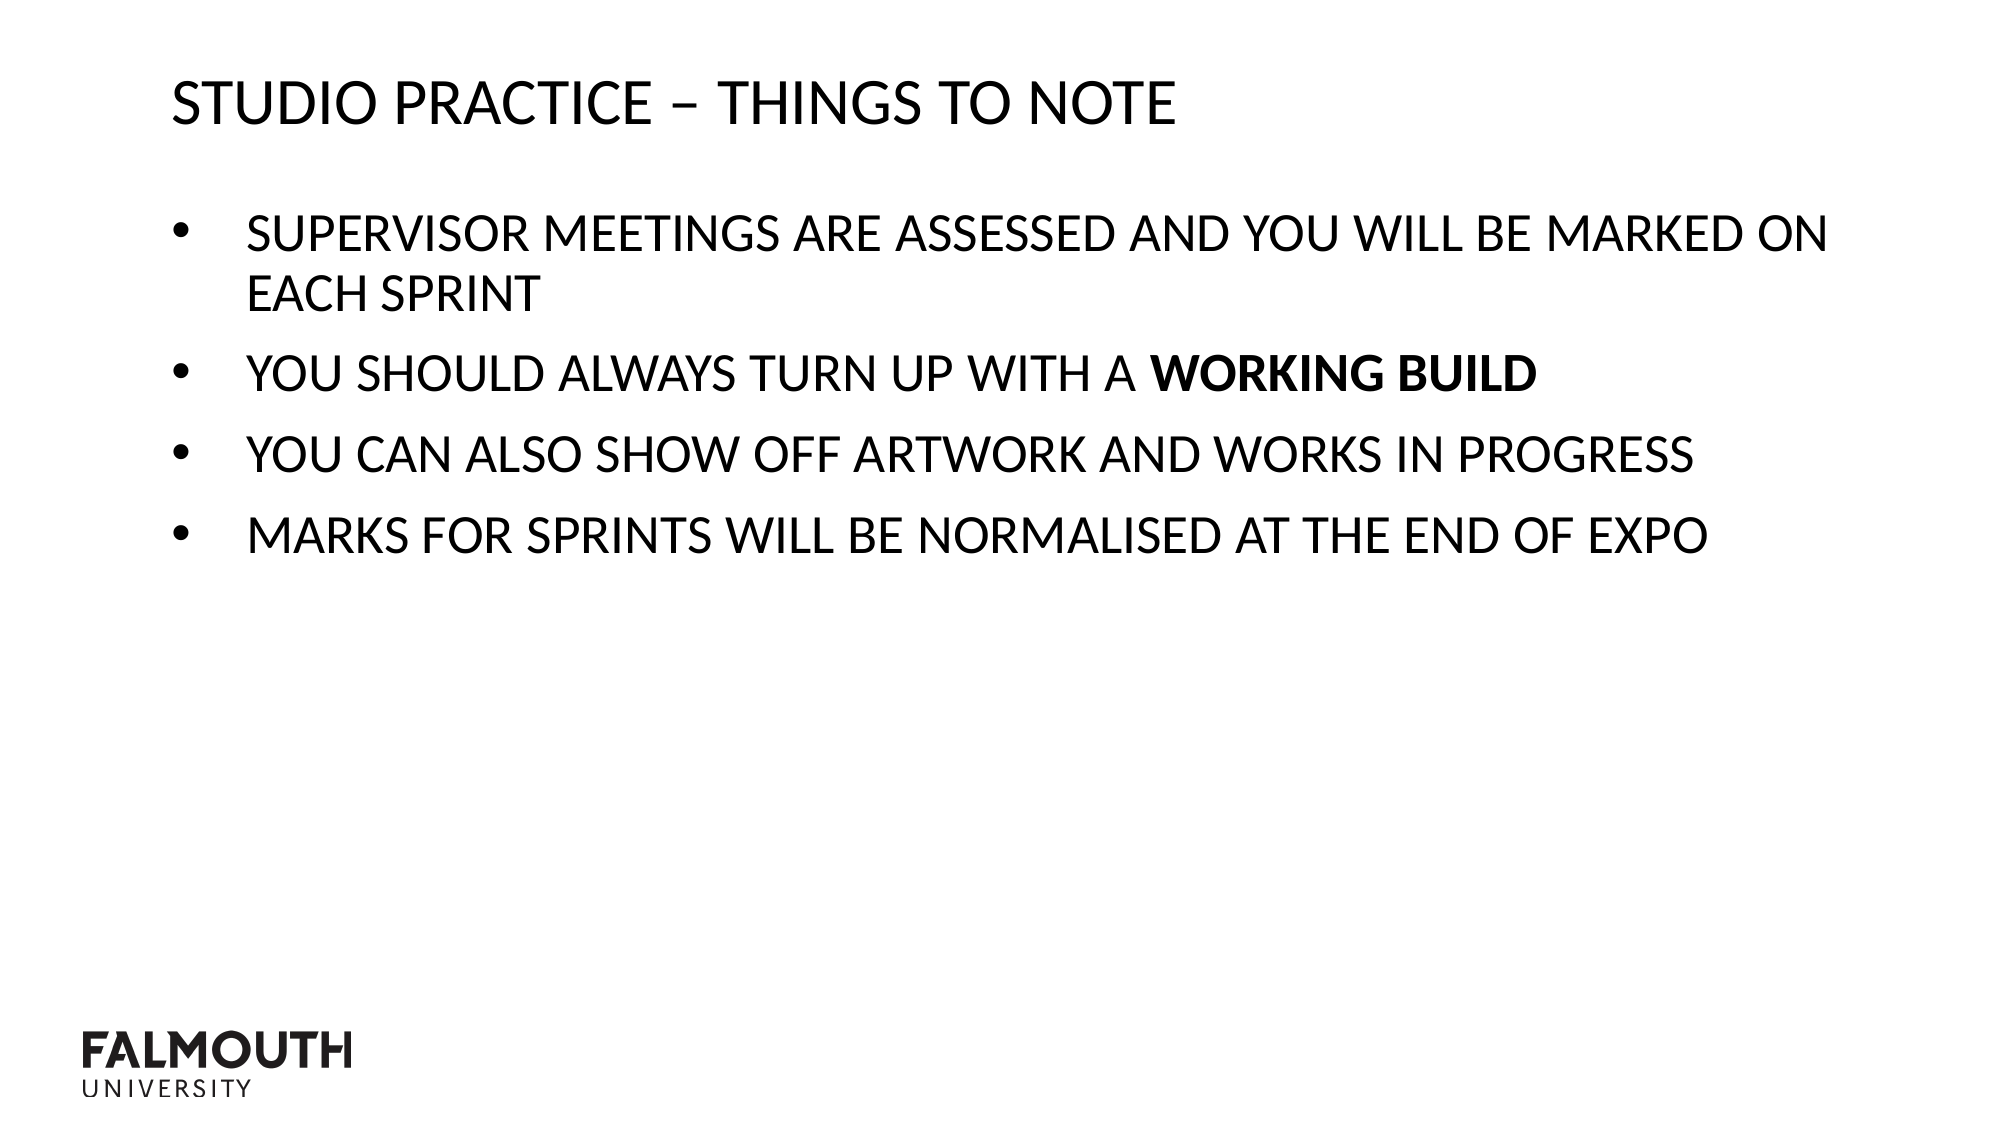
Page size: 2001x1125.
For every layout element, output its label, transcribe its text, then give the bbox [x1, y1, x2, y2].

list Supervisor meetings are assessed and you will be marked on each sprint You should always turn up with a working build you can also show off artwork and works in progress Marks for sprints will be normalised at the end of EXPO [156, 195, 1857, 903]
list Studio Practice – things to note [156, 59, 1476, 164]
